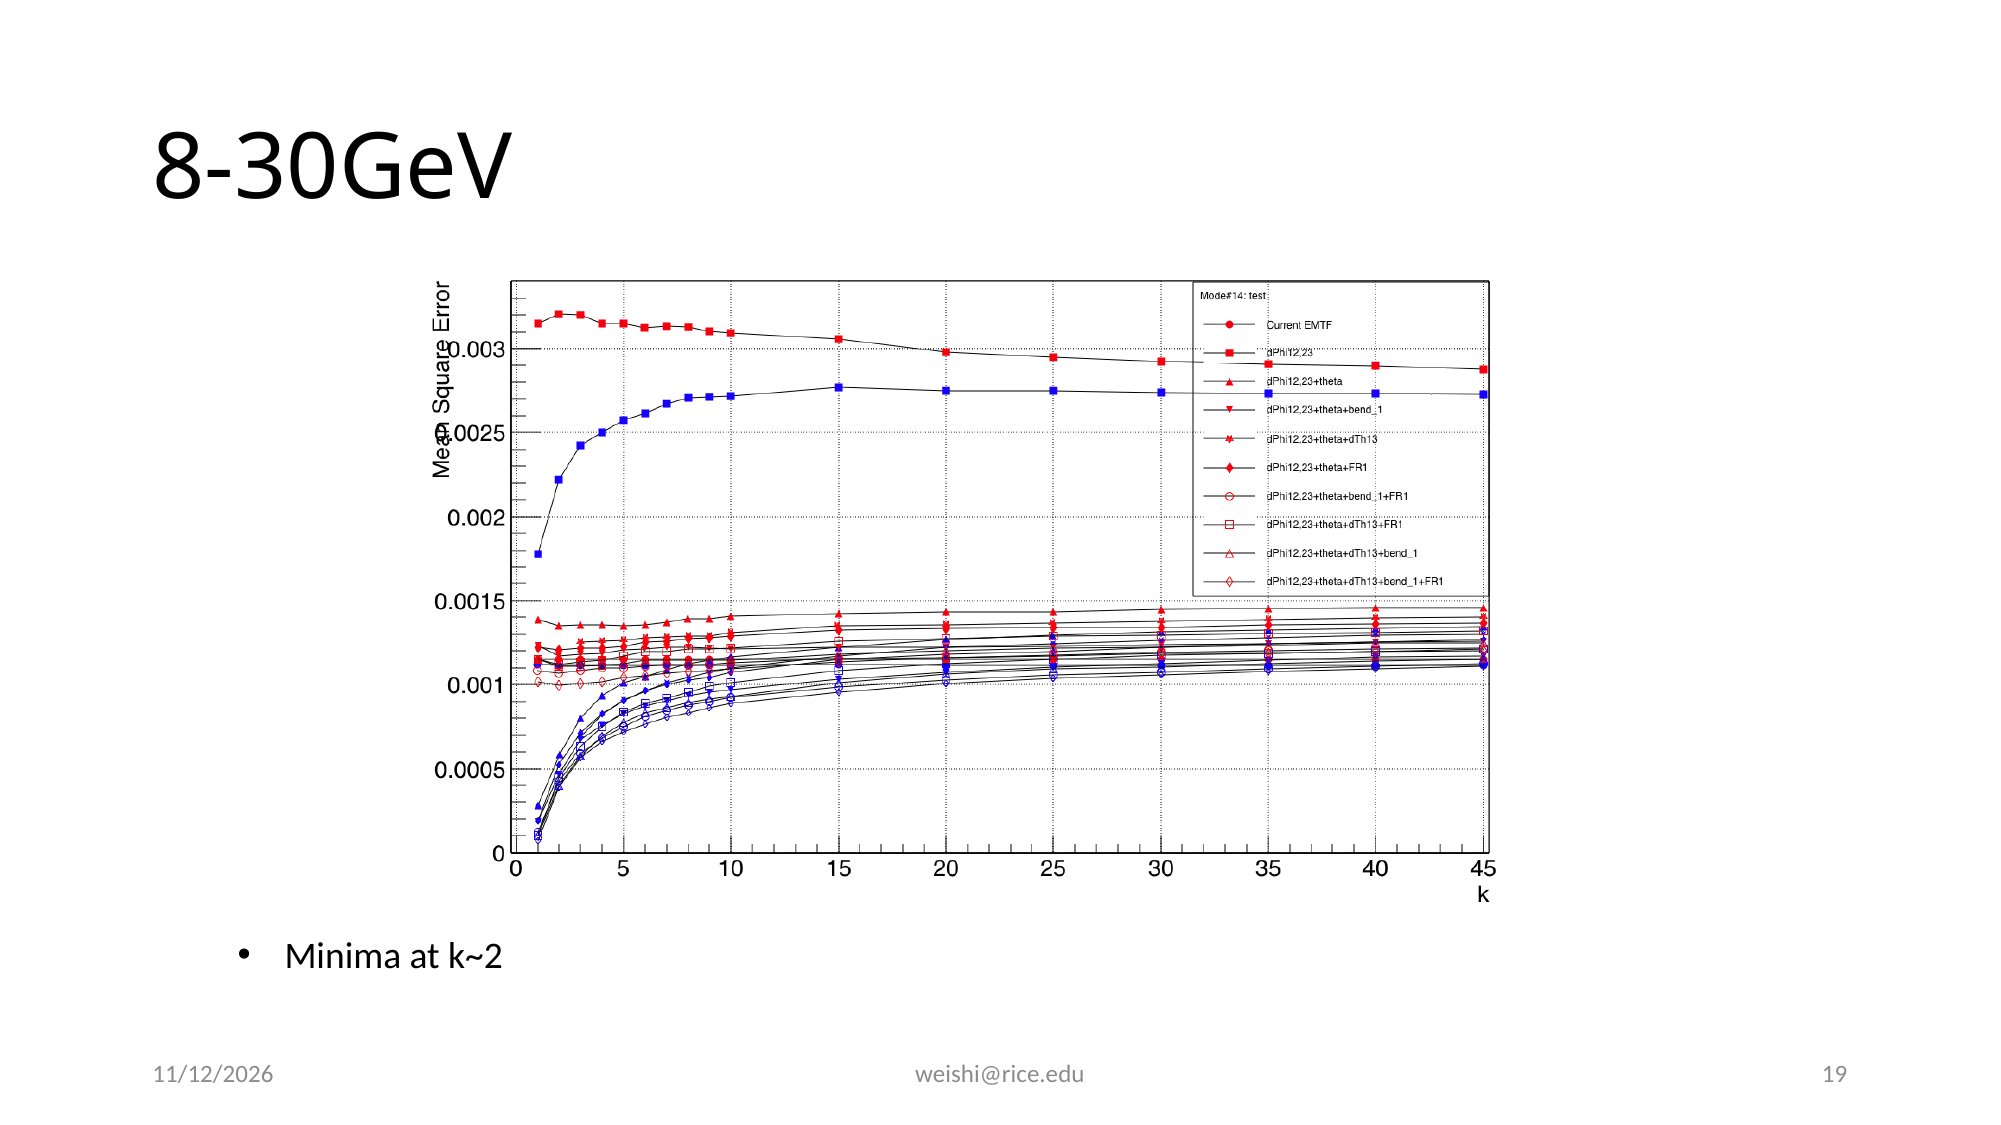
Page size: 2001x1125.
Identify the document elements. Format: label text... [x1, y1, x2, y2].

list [389, 210, 1611, 925]
footer weishi@rice.edu [662, 1042, 1338, 1103]
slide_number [137, 1042, 588, 1103]
title 8-30GeV [137, 59, 1863, 278]
slide_number 19 [1412, 1042, 1863, 1103]
text_box Minima at k~2 [222, 924, 1640, 984]
